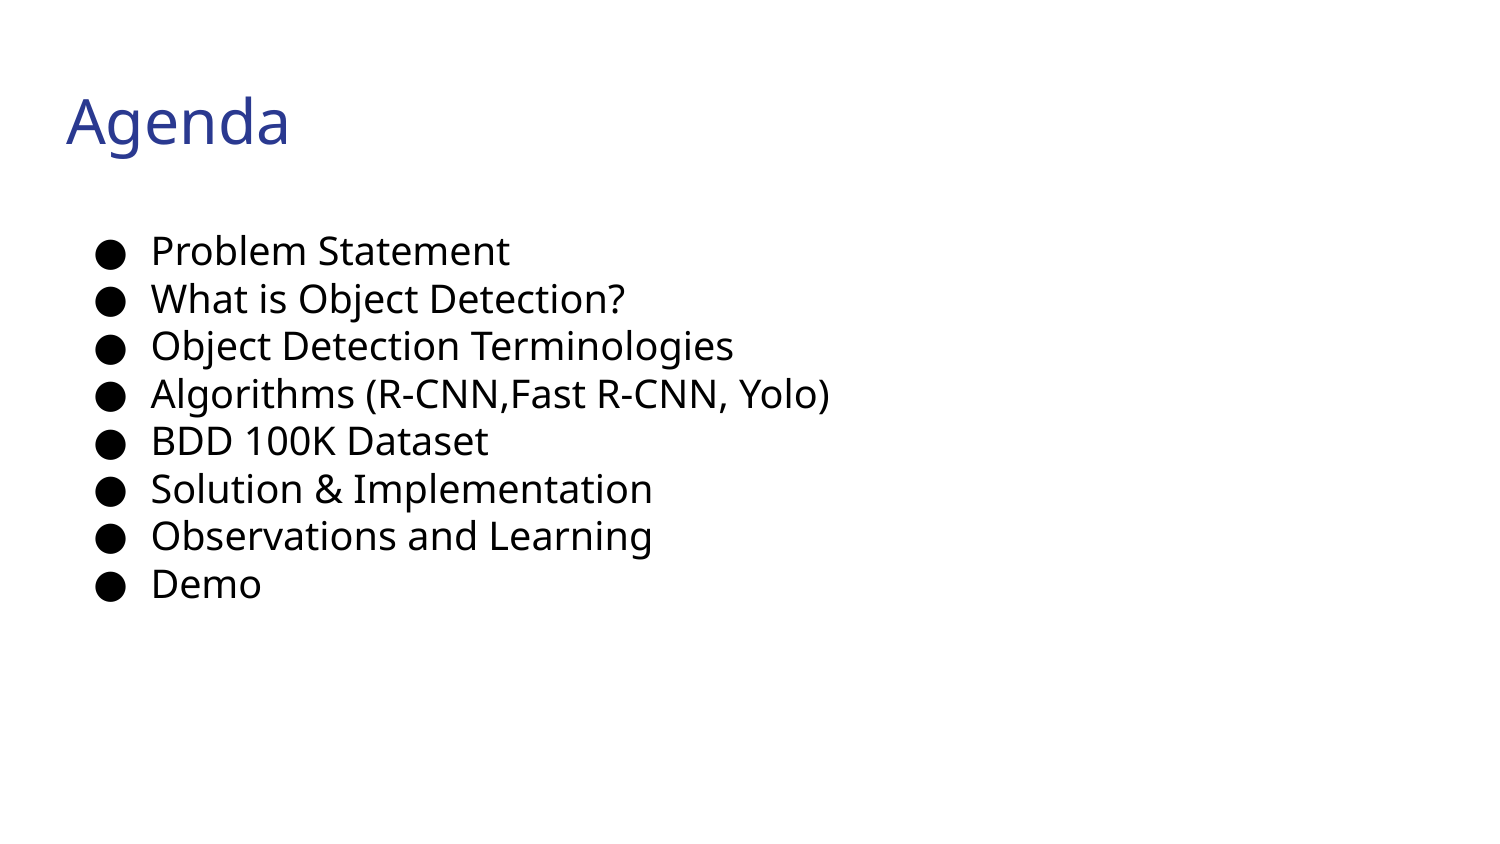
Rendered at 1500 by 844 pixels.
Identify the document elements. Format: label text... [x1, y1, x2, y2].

text_box Problem Statement What is Object Detection? Object Detection Terminologies Algorithms (R-CNN,Fast R-CNN, Yolo) BDD 100K Dataset Solution & Implementation Observations and Learning Demo [60, 211, 1459, 621]
title Agenda [51, 67, 1449, 167]
